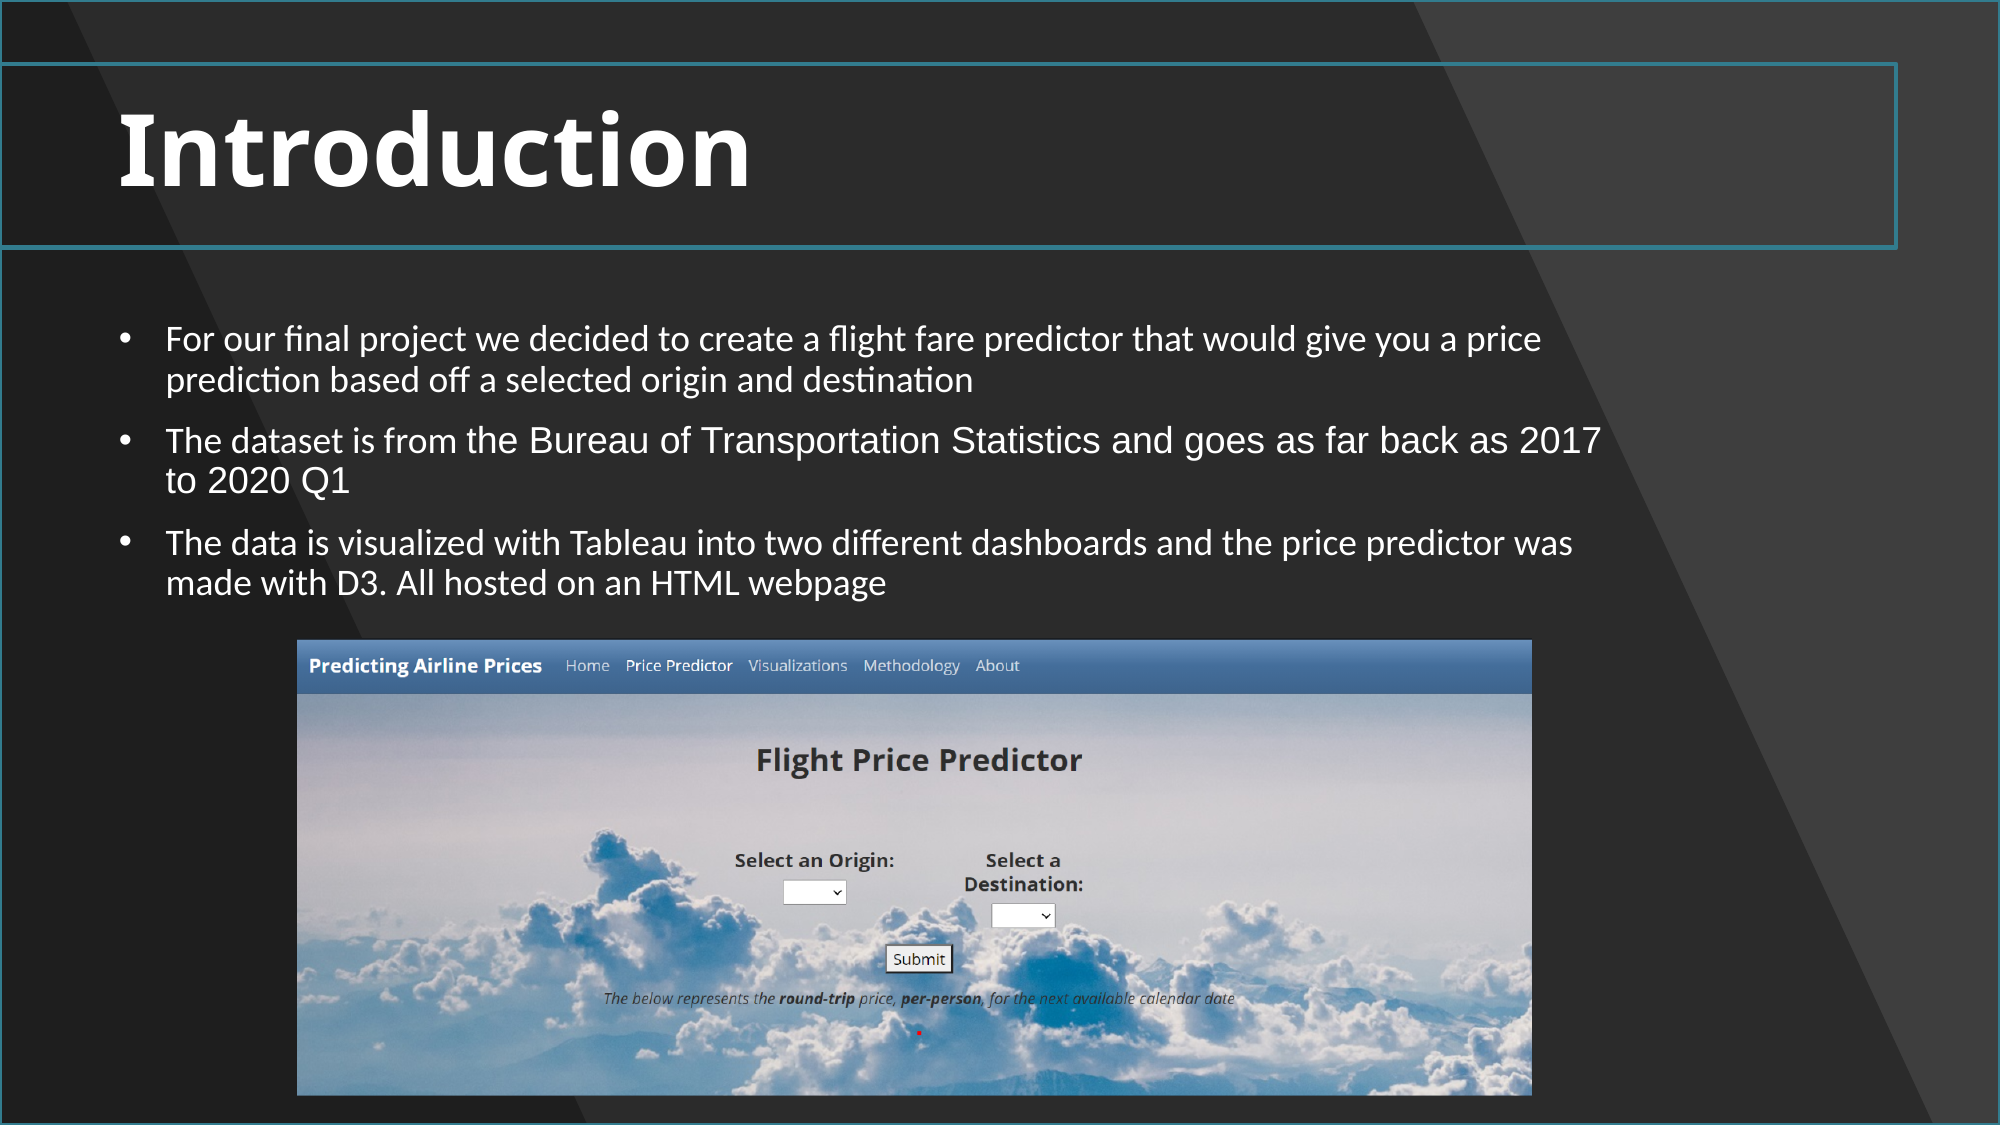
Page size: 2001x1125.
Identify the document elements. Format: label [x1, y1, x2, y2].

picture [297, 638, 1532, 1096]
text_box [0, 64, 1897, 248]
text_box [0, 0, 2000, 1125]
text_box [975, 537, 1130, 638]
